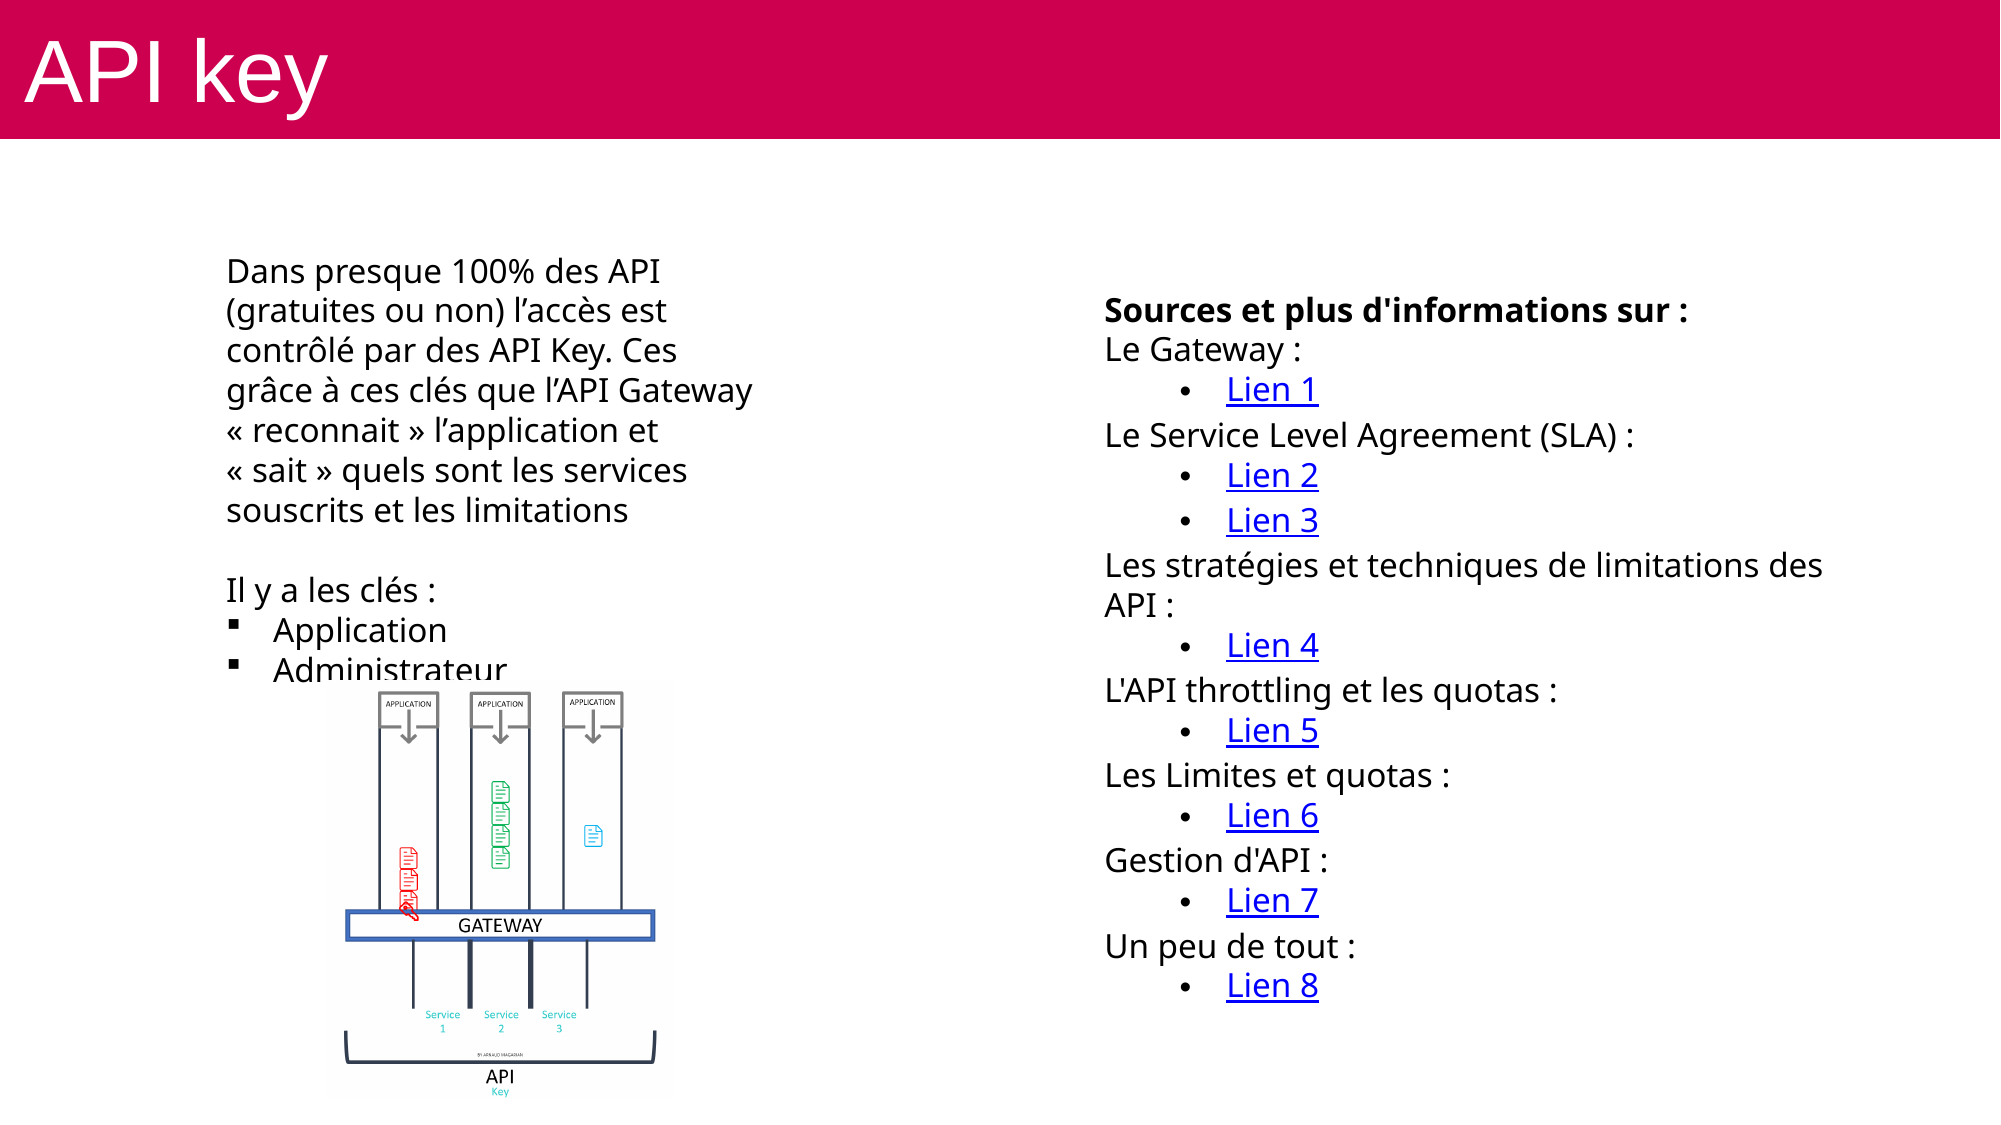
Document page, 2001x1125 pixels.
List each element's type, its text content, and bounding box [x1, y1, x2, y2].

picture [327, 680, 673, 1099]
text_box Sources et plus d'informations sur : Le Gateway : Lien 1 Le Service Level Agreement (SLA) : Lien 2 Lien 3 Les stratégies et techniques de limitations des API : Lien 4 L'API throttling et les quotas : Lien 5 Les Limites et quotas : Lien 6 Gestion d'API : Lien 7 Un peu de tout : Lien 8 [1089, 281, 1911, 1058]
text_box Dans presque 100% des API (gratuites ou non) l’accès est contrôlé par des API Key. Ces grâce à ces clés que l’API Gateway « reconnait » l’application et « sait » quels sont les services souscrits et les limitations Il y a les clés : Application Administrateur [211, 242, 789, 697]
text_box API key [24, 13, 1929, 202]
